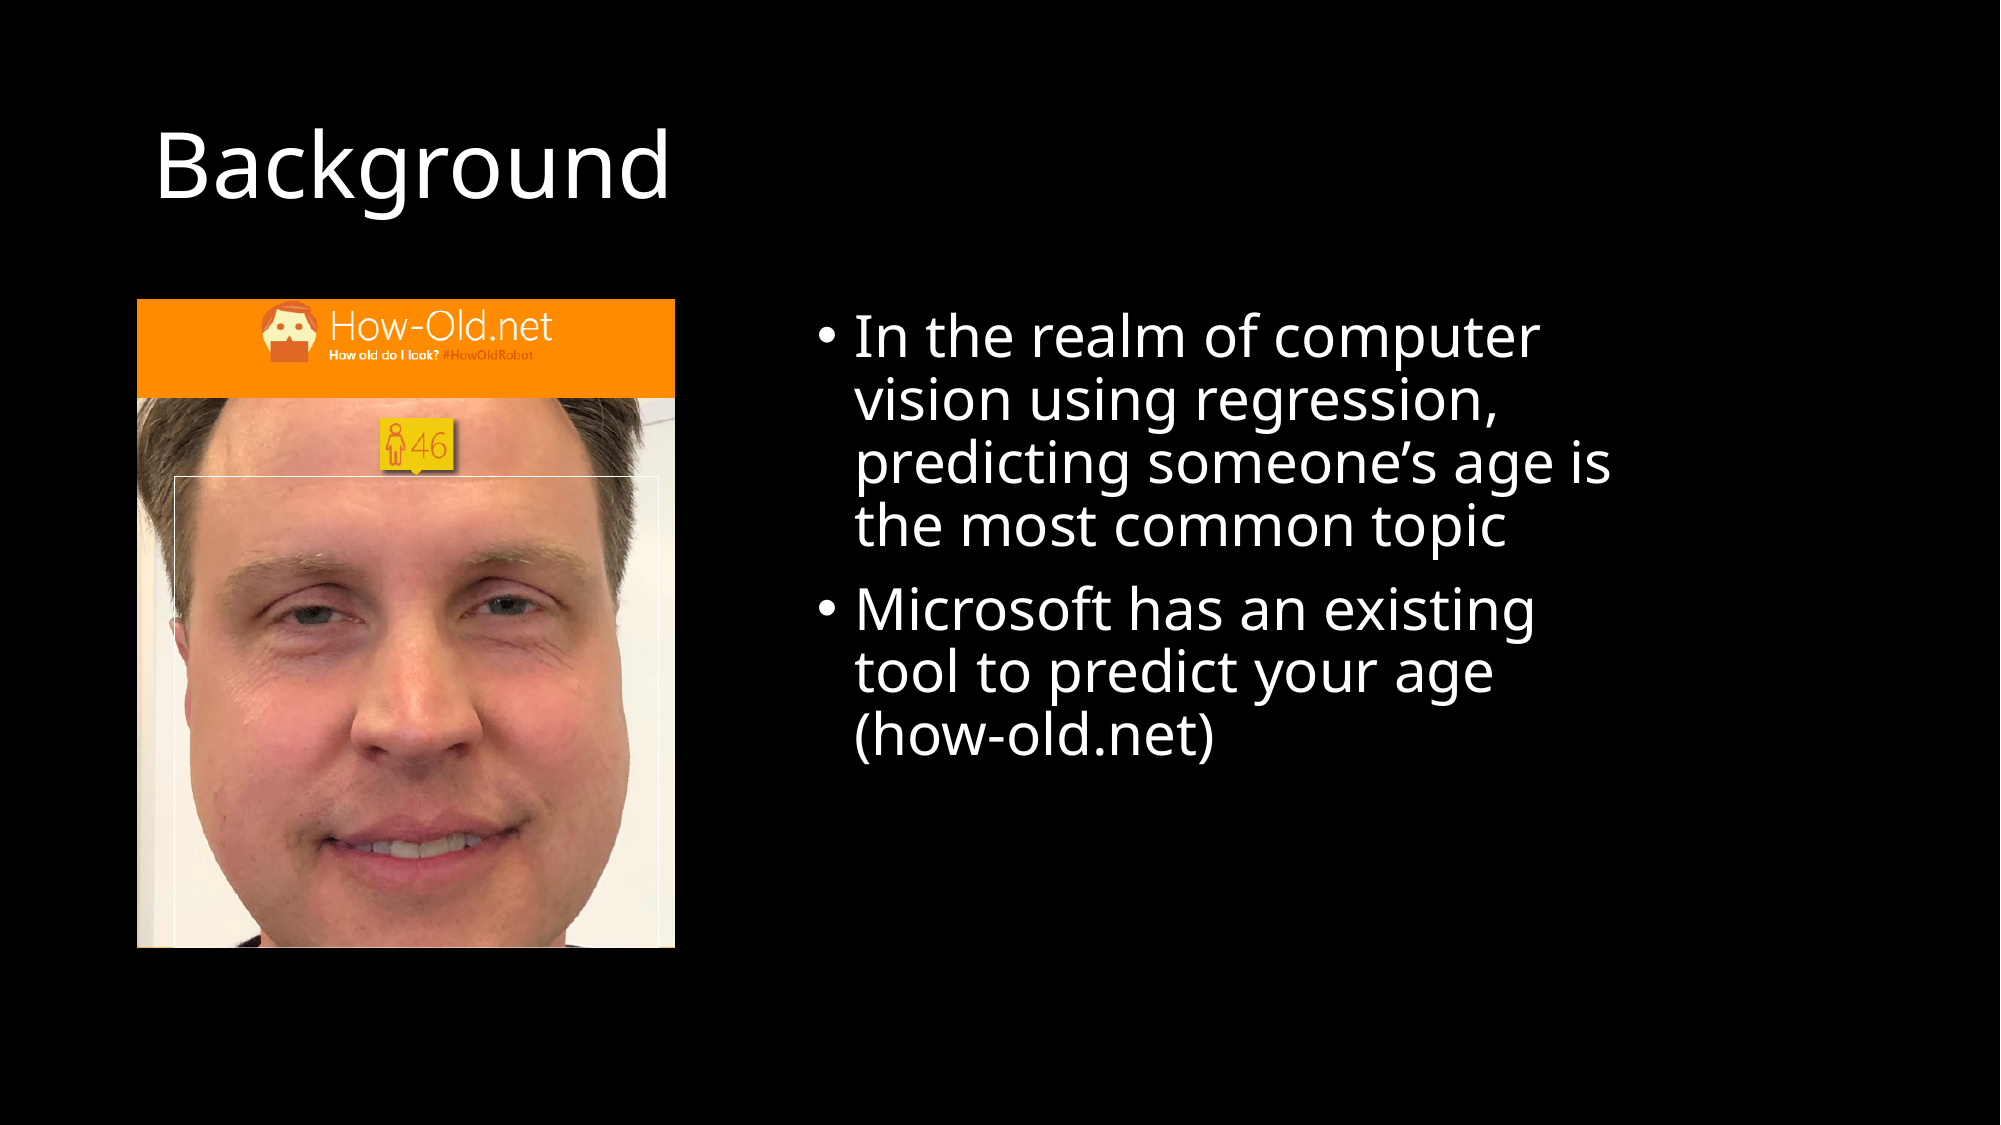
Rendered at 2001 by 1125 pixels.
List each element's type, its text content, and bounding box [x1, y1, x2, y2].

list [137, 299, 801, 1014]
list In the realm of computer vision using regression, predicting someone’s age is the most common topic Microsoft has an existing tool to predict your age (how-old.net) [801, 299, 1652, 1014]
picture [137, 299, 675, 948]
title Background [137, 59, 1863, 278]
